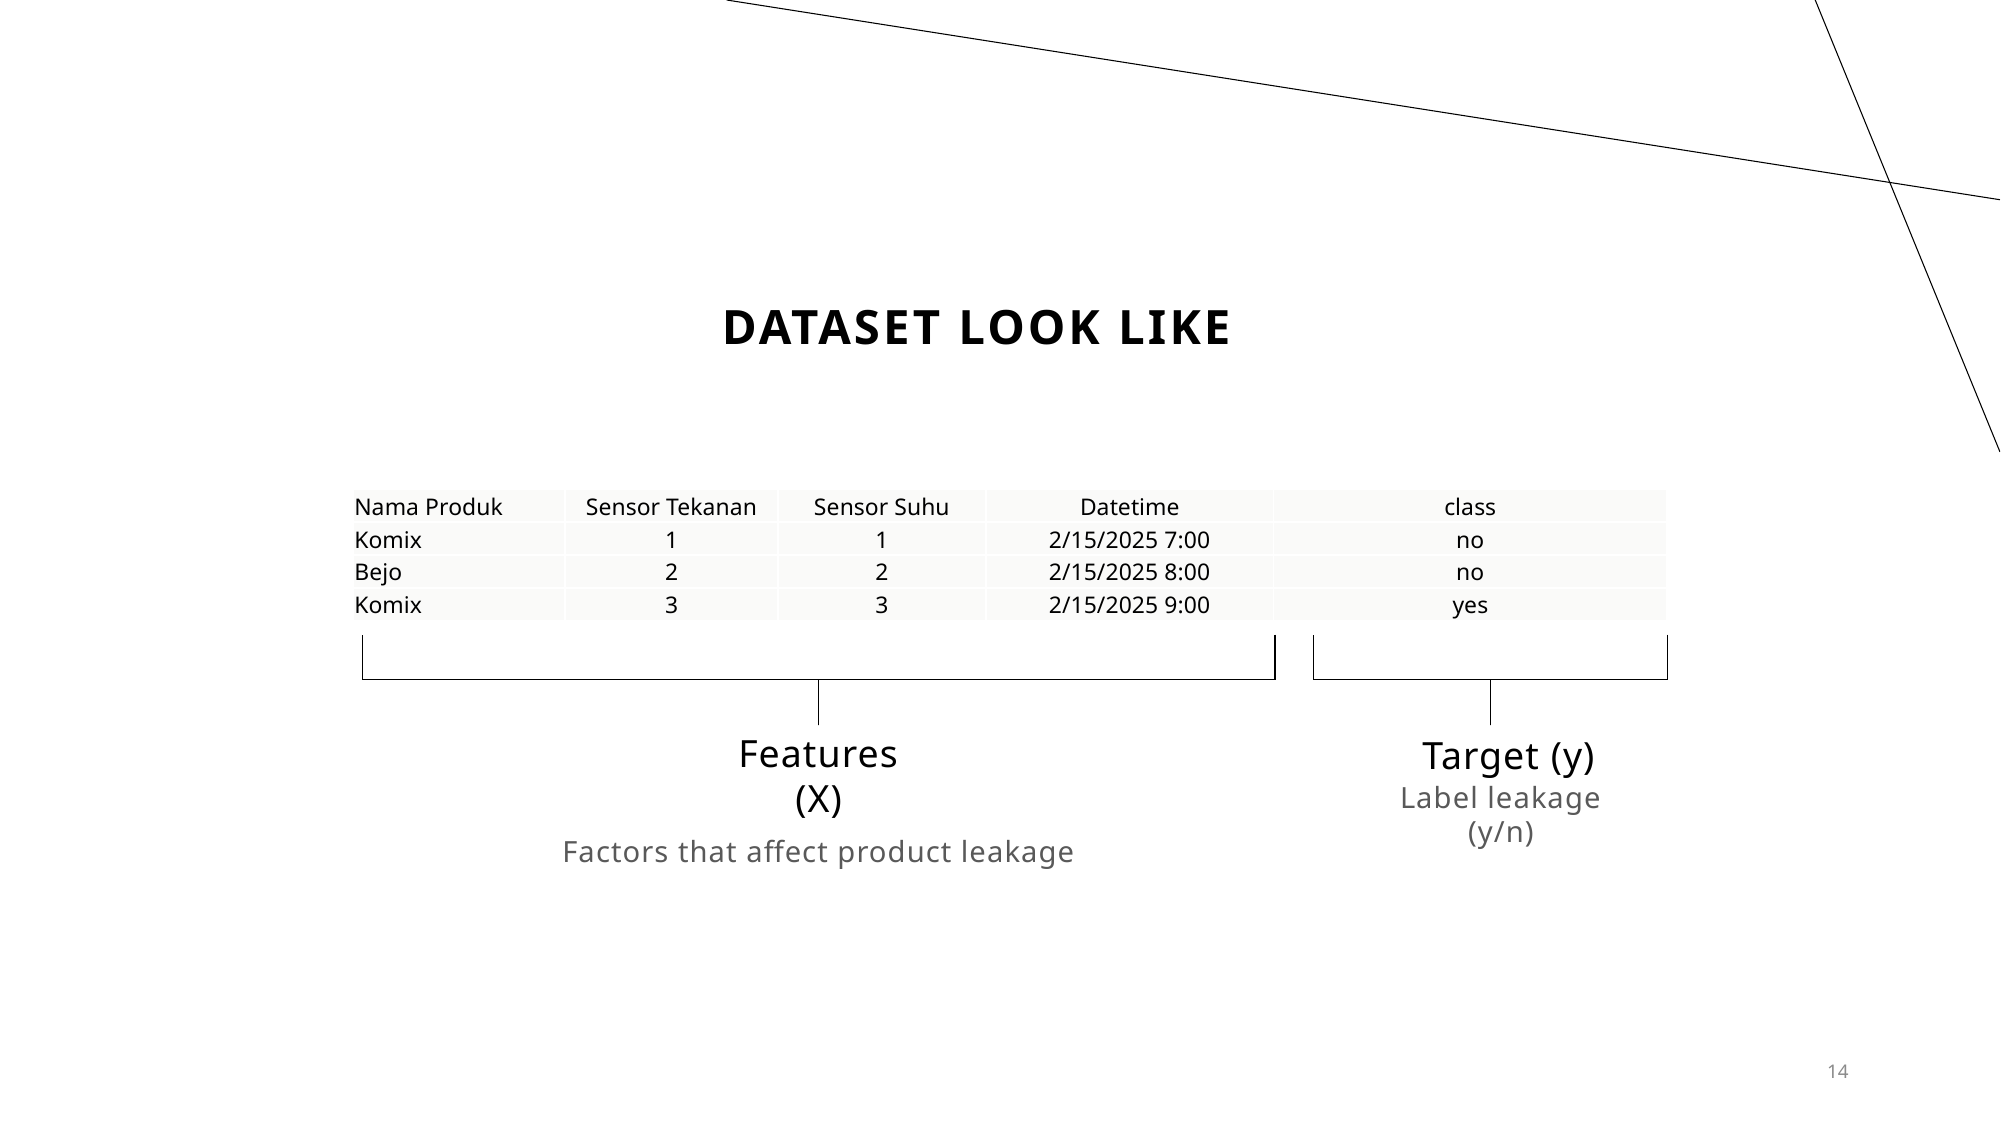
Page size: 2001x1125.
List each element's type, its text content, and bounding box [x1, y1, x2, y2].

table_cell 1 [566, 523, 777, 554]
table_cell 3 [779, 589, 985, 620]
table_cell 3 [566, 589, 777, 620]
table_header Nama Produk [354, 490, 564, 521]
table_header Sensor Suhu [779, 490, 985, 521]
table_cell 1 [779, 523, 985, 554]
table_cell Komix [354, 523, 564, 554]
table_header Sensor Tekanan [566, 490, 777, 521]
table_cell Komix [354, 589, 564, 620]
table_header class [1274, 490, 1666, 521]
table_cell 2 [779, 556, 985, 587]
table_header Datetime [987, 490, 1273, 521]
title Dataset look like [706, 284, 1251, 363]
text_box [1362, 731, 1663, 817]
table_cell no [1274, 556, 1666, 587]
text_box [1313, 634, 1668, 726]
table_cell 2 [566, 556, 777, 587]
table_cell Bejo [354, 556, 564, 587]
table_cell yes [1274, 589, 1666, 620]
slide_number 14 [1701, 1042, 1864, 1103]
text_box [362, 634, 1275, 924]
table_cell 2/15/2025 8:00 [987, 556, 1273, 587]
table_cell 2/15/2025 9:00 [987, 589, 1273, 620]
table_cell 2/15/2025 7:00 [987, 523, 1273, 554]
table_cell no [1274, 523, 1666, 554]
